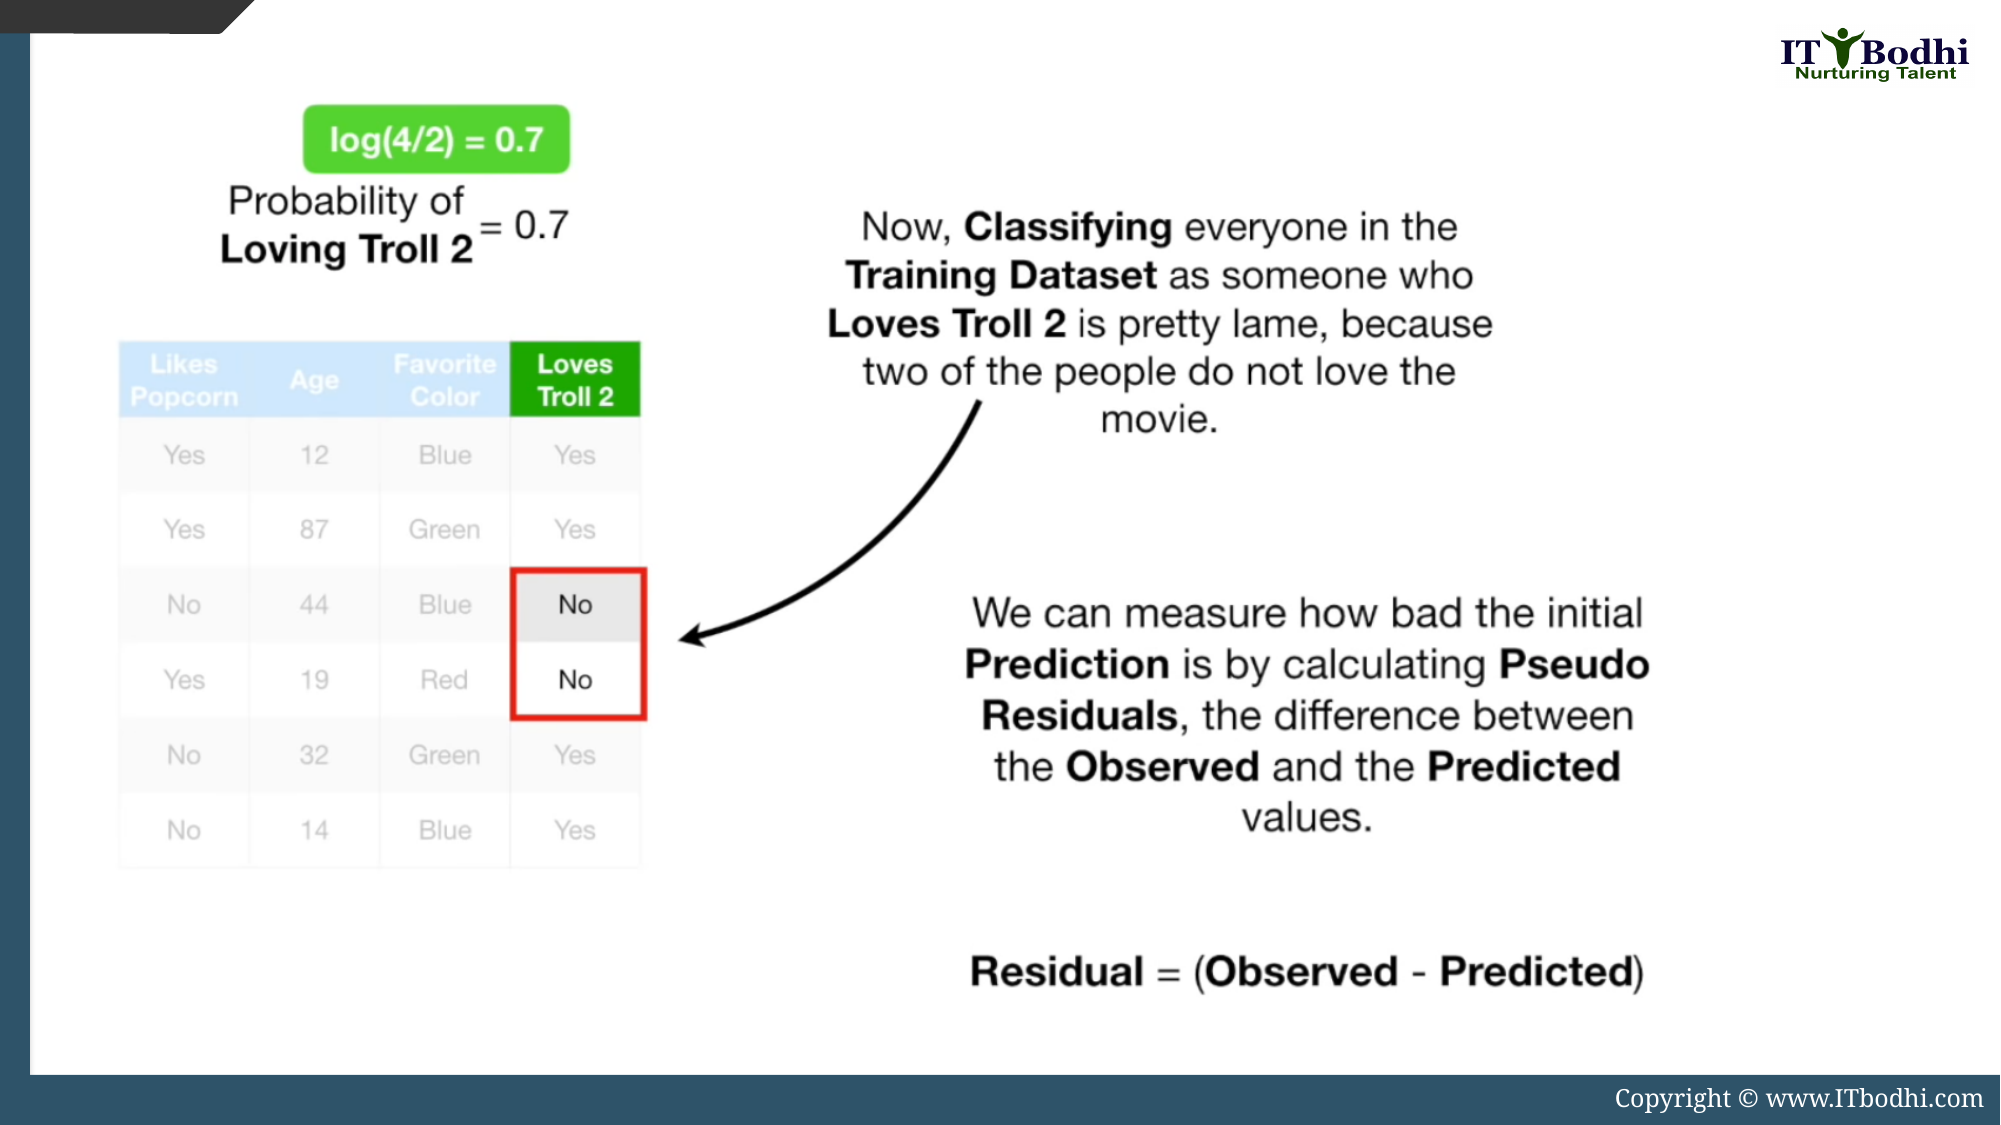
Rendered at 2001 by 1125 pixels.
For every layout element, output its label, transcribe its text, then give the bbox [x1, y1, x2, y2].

picture [1774, 24, 1976, 88]
picture [99, 55, 1717, 1016]
text_box Copyright © www.ITbodhi.com [24, 1074, 2000, 1125]
